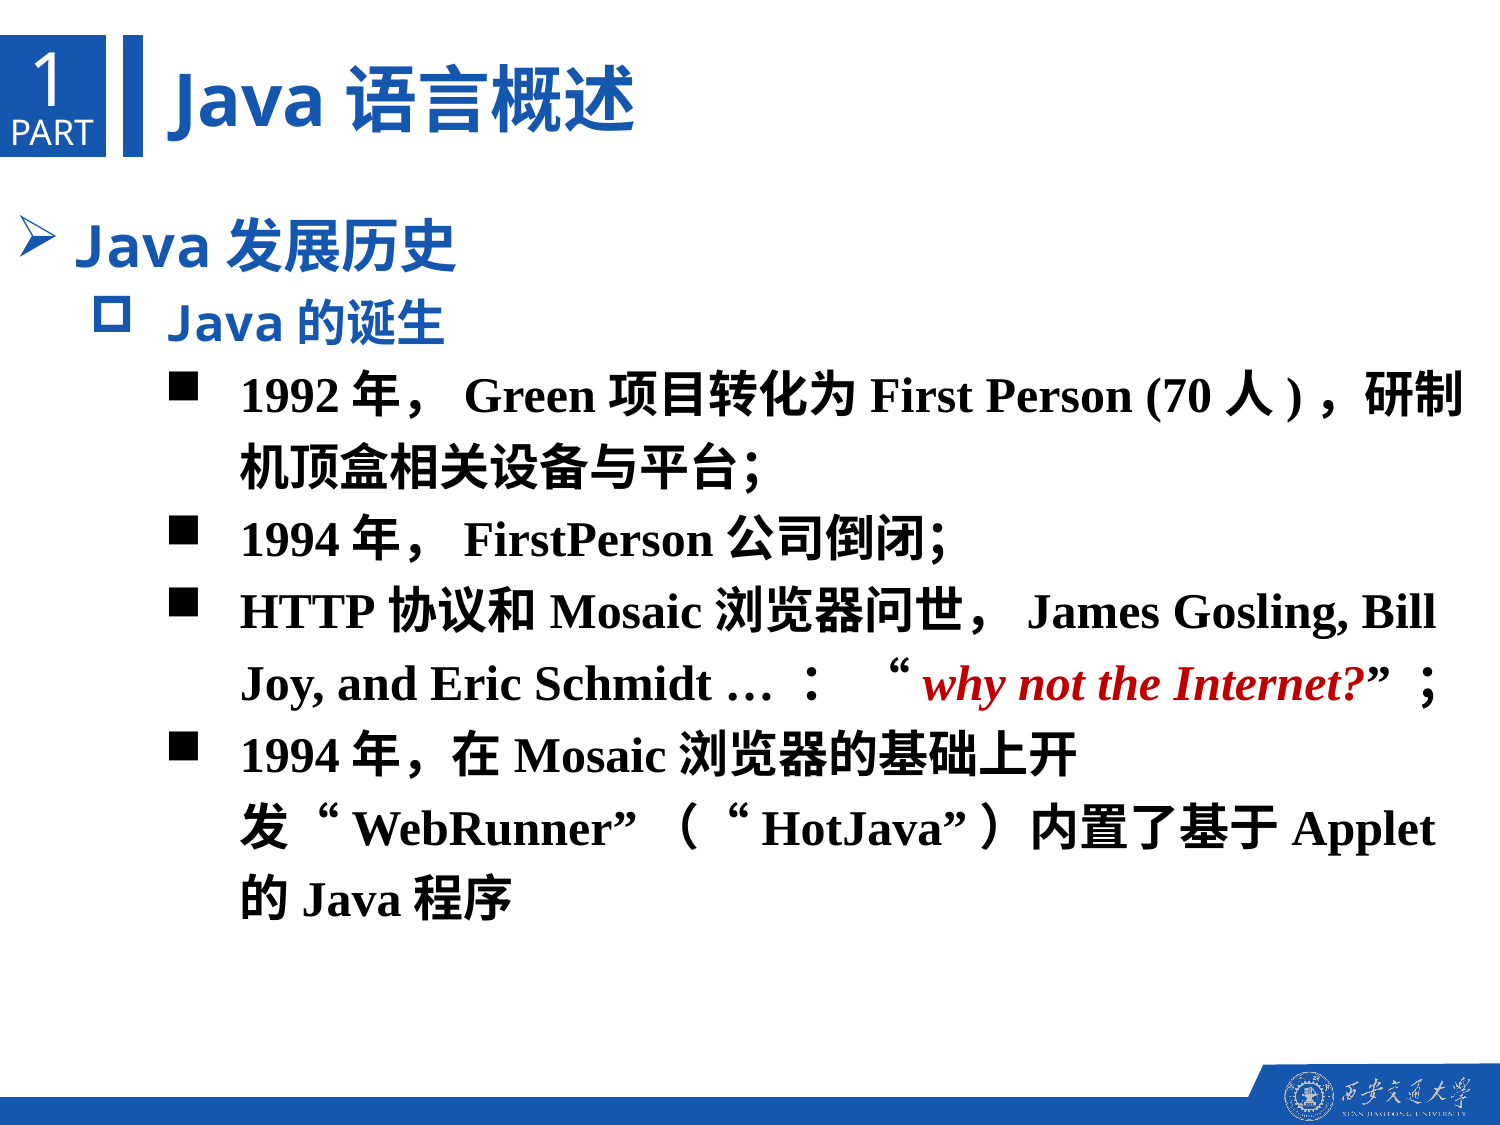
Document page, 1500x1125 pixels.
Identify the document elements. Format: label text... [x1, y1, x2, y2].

text_box PART [9, 109, 95, 153]
text_box 1 [14, 23, 87, 129]
text_box Java发展历史 Java的诞生 1992年，Green项目转化为First Person (70人)，研制机顶盒相关设备与平台； 1994年，FirstPerson公司倒闭； HTTP协议和Mosaic浏览器问世，James Gosling, Bill Joy, and Eric Schmidt … ： “why not the Internet?” ； 1994年，在Mosaic浏览器的基础上开发“WebRunner”（“HotJava”）内置了基于Applet的Java程序 [0, 187, 1500, 935]
text_box Java语言概述 [158, 45, 652, 149]
